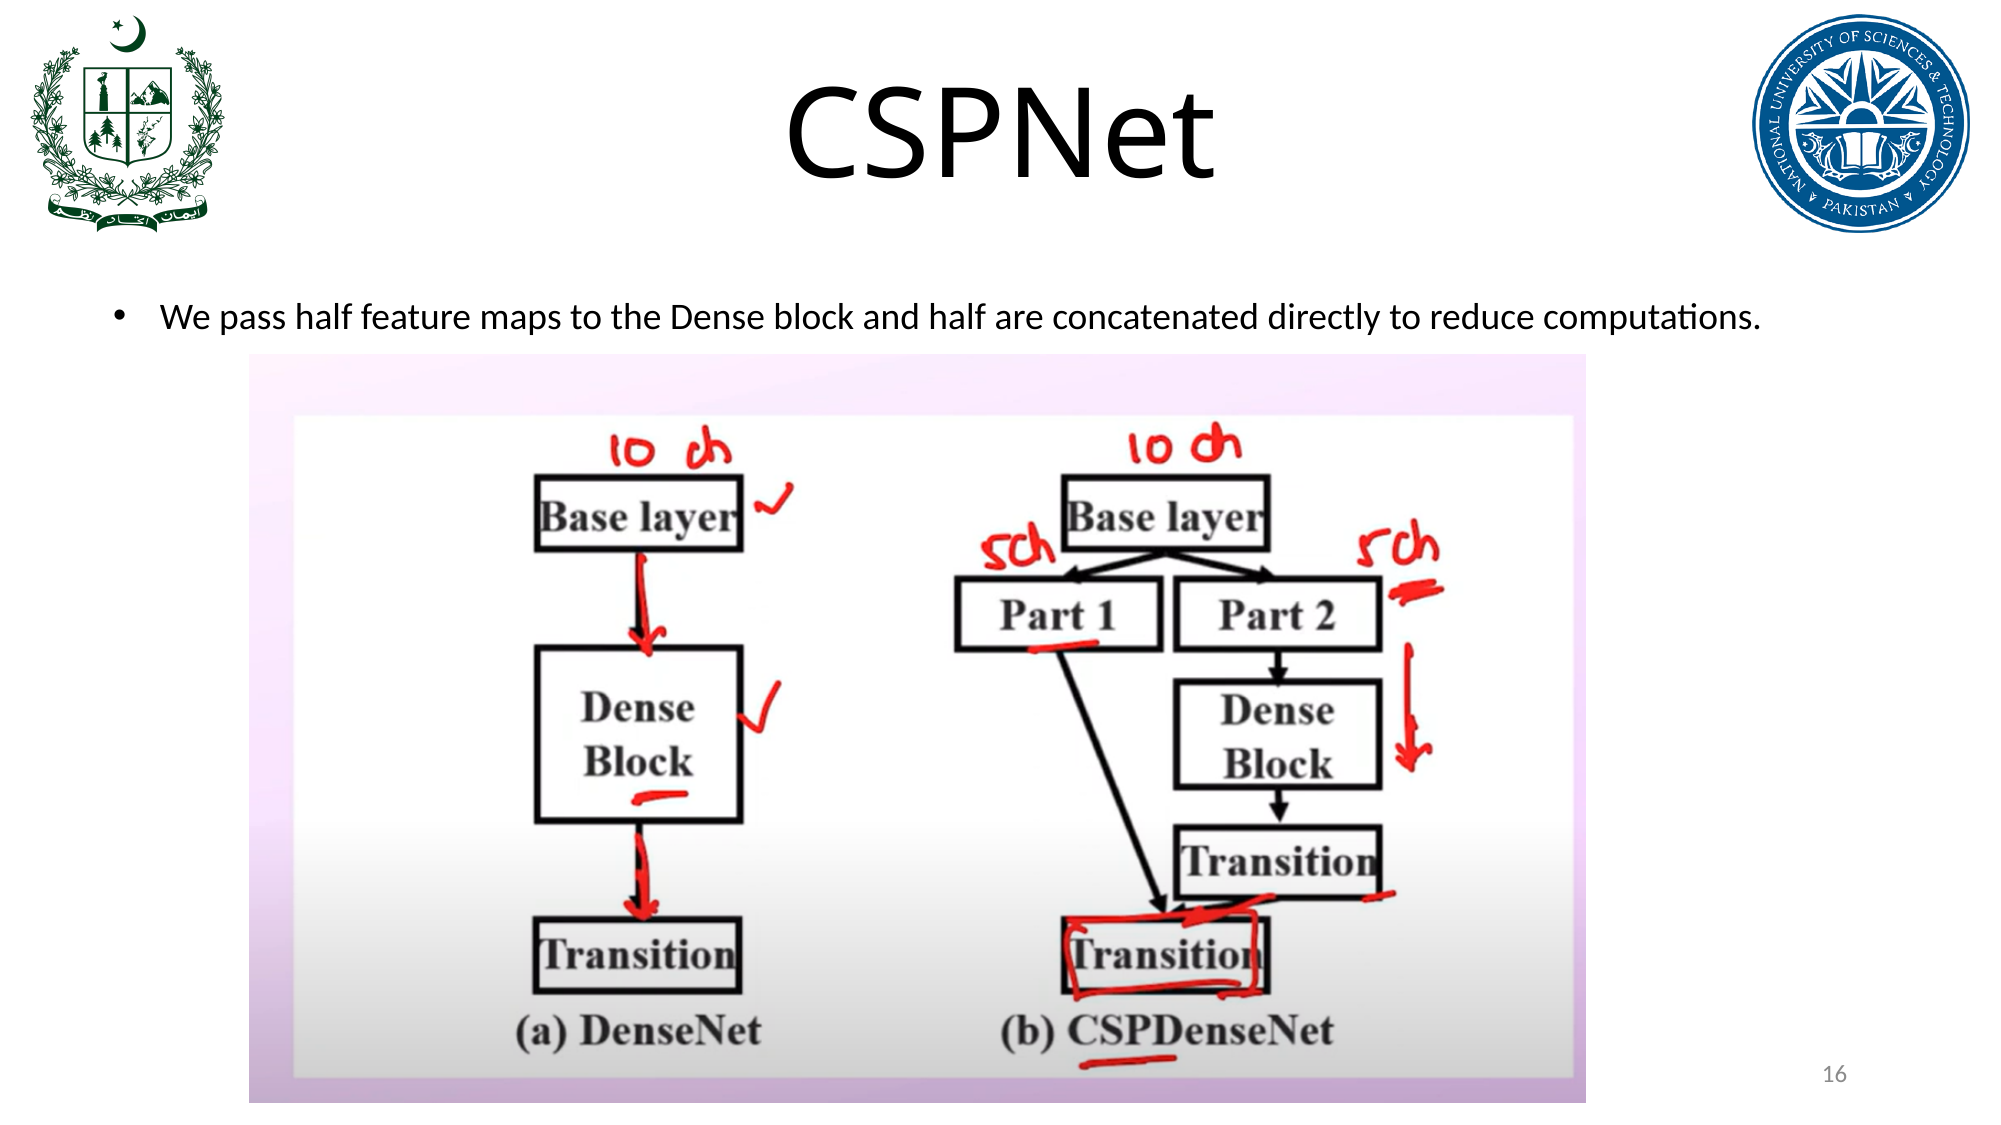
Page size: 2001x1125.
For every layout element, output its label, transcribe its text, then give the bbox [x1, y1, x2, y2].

picture [1752, 14, 1970, 233]
text_box We pass half feature maps to the Dense block and half are concatenated directly to reduce computations. [98, 285, 1840, 435]
picture [249, 354, 1586, 1103]
title CSPNet [249, 22, 1750, 212]
slide_number 16 [1586, 1042, 1863, 1103]
picture [30, 15, 225, 233]
